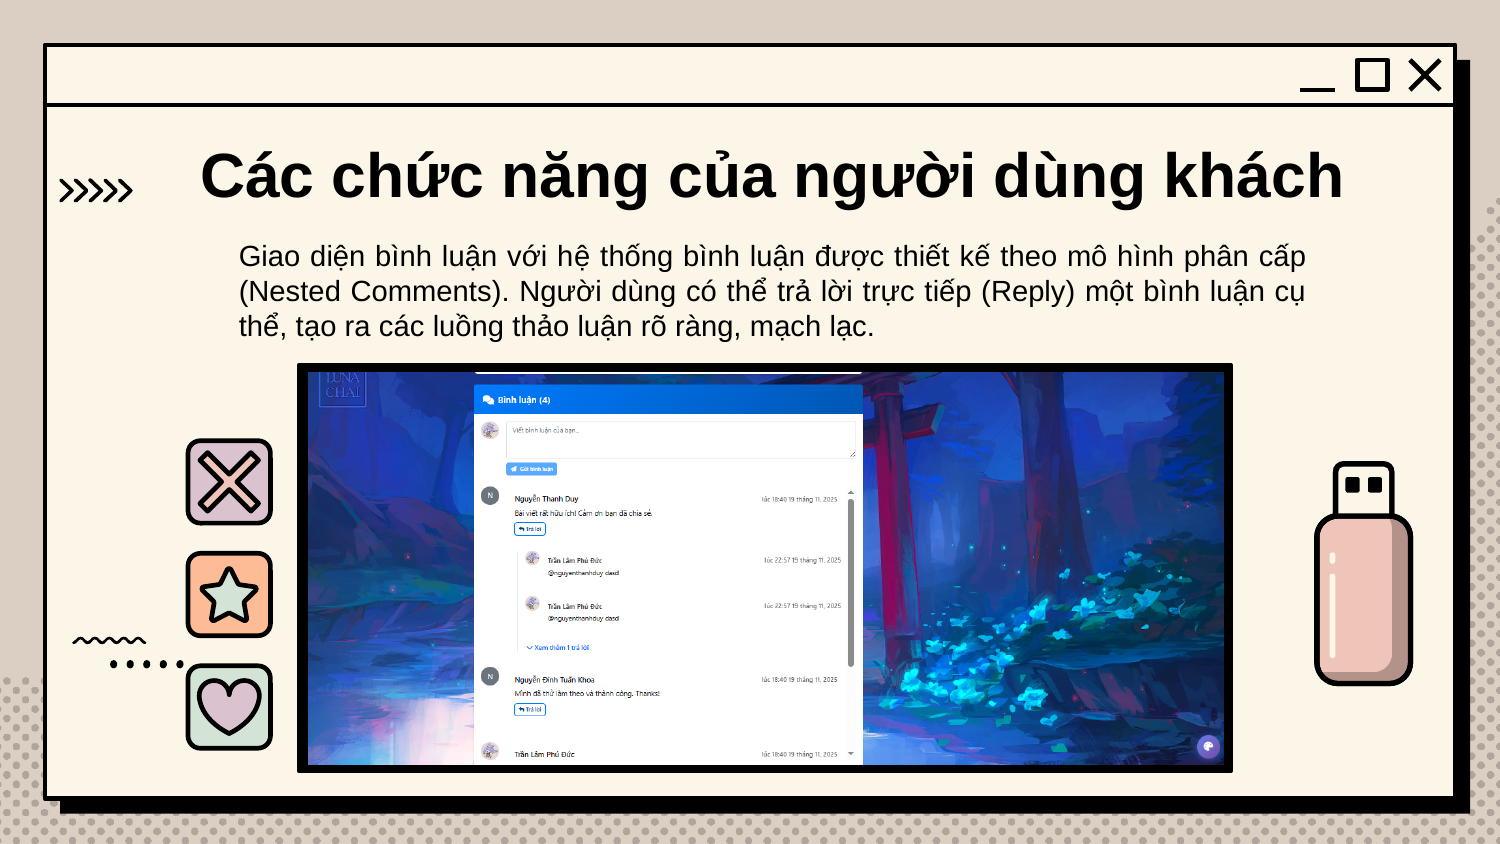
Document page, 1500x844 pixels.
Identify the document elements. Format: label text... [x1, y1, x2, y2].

text_box Giao diện bình luận với hệ thống bình luận được thiết kế theo mô hình phân cấp (Nested Comments). Người dùng có thể trả lời trực tiếp (Reply) một bình luận cụ thể, tạo ra các luồng thảo luận rõ ràng, mạch lạc. [223, 230, 1322, 350]
text_box [73, 178, 88, 203]
text_box [159, 660, 167, 669]
text_box [176, 660, 184, 669]
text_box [187, 553, 271, 636]
text_box [297, 363, 1233, 773]
text_box [88, 178, 104, 203]
text_box [143, 660, 151, 669]
text_box [126, 660, 134, 669]
title Các chức năng của người dùng khách [117, 120, 1429, 233]
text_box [187, 665, 271, 749]
text_box [72, 636, 147, 645]
text_box [118, 178, 133, 203]
text_box [103, 178, 118, 203]
picture [308, 371, 1224, 765]
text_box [1313, 460, 1414, 687]
text_box [110, 660, 118, 669]
text_box [59, 178, 74, 203]
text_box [178, 430, 281, 534]
